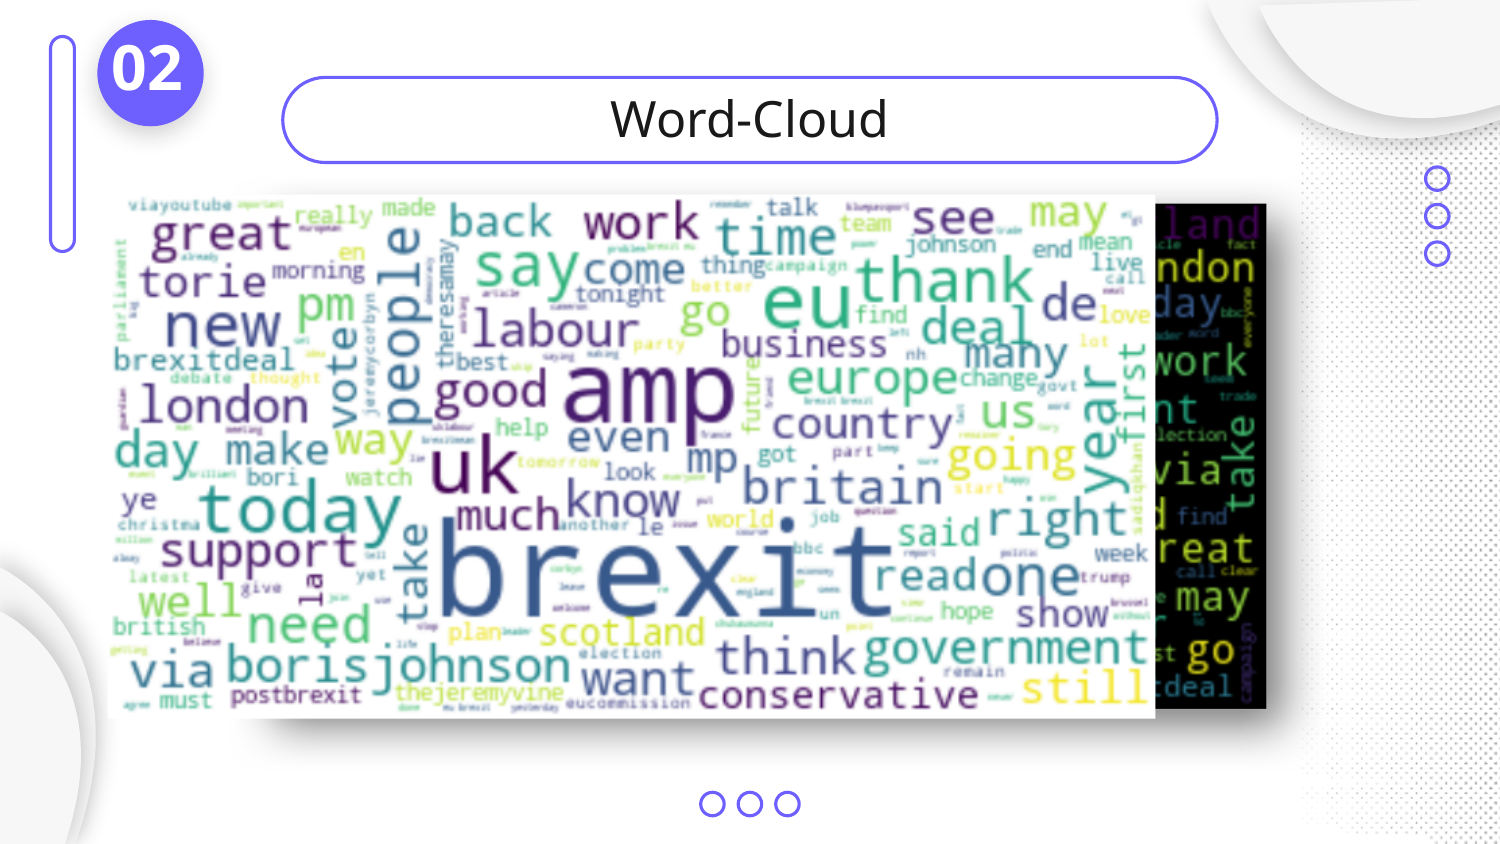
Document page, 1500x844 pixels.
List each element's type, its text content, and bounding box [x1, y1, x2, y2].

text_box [94, 19, 204, 127]
title Word-Cloud [118, 72, 1382, 167]
picture [97, 183, 1277, 730]
